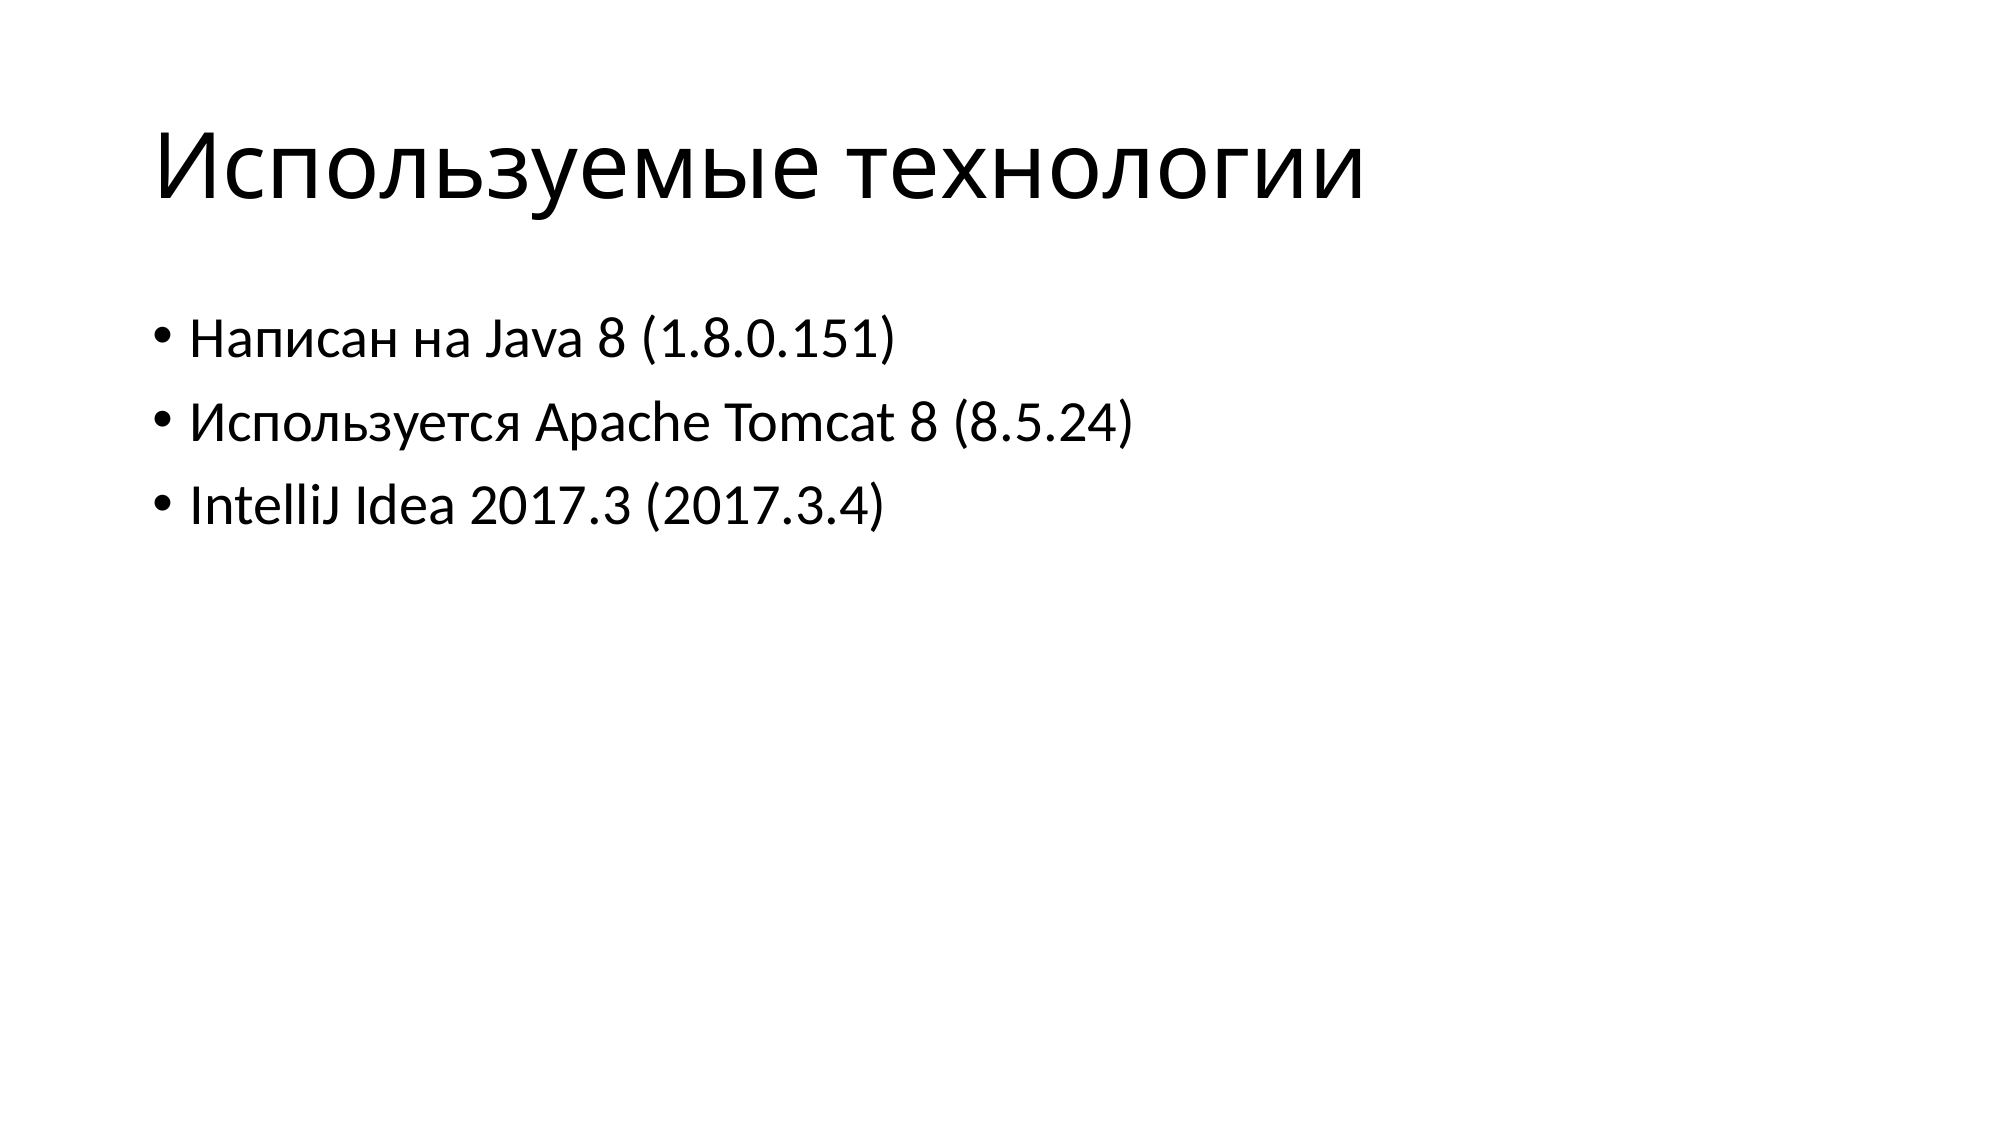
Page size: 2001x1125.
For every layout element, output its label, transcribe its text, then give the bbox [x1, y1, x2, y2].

list Написан на Java 8 (1.8.0.151) Используется Apache Tomcat 8 (8.5.24) IntelliJ Idea 2017.3 (2017.3.4) [137, 299, 1863, 1014]
title Используемые технологии [137, 59, 1863, 278]
